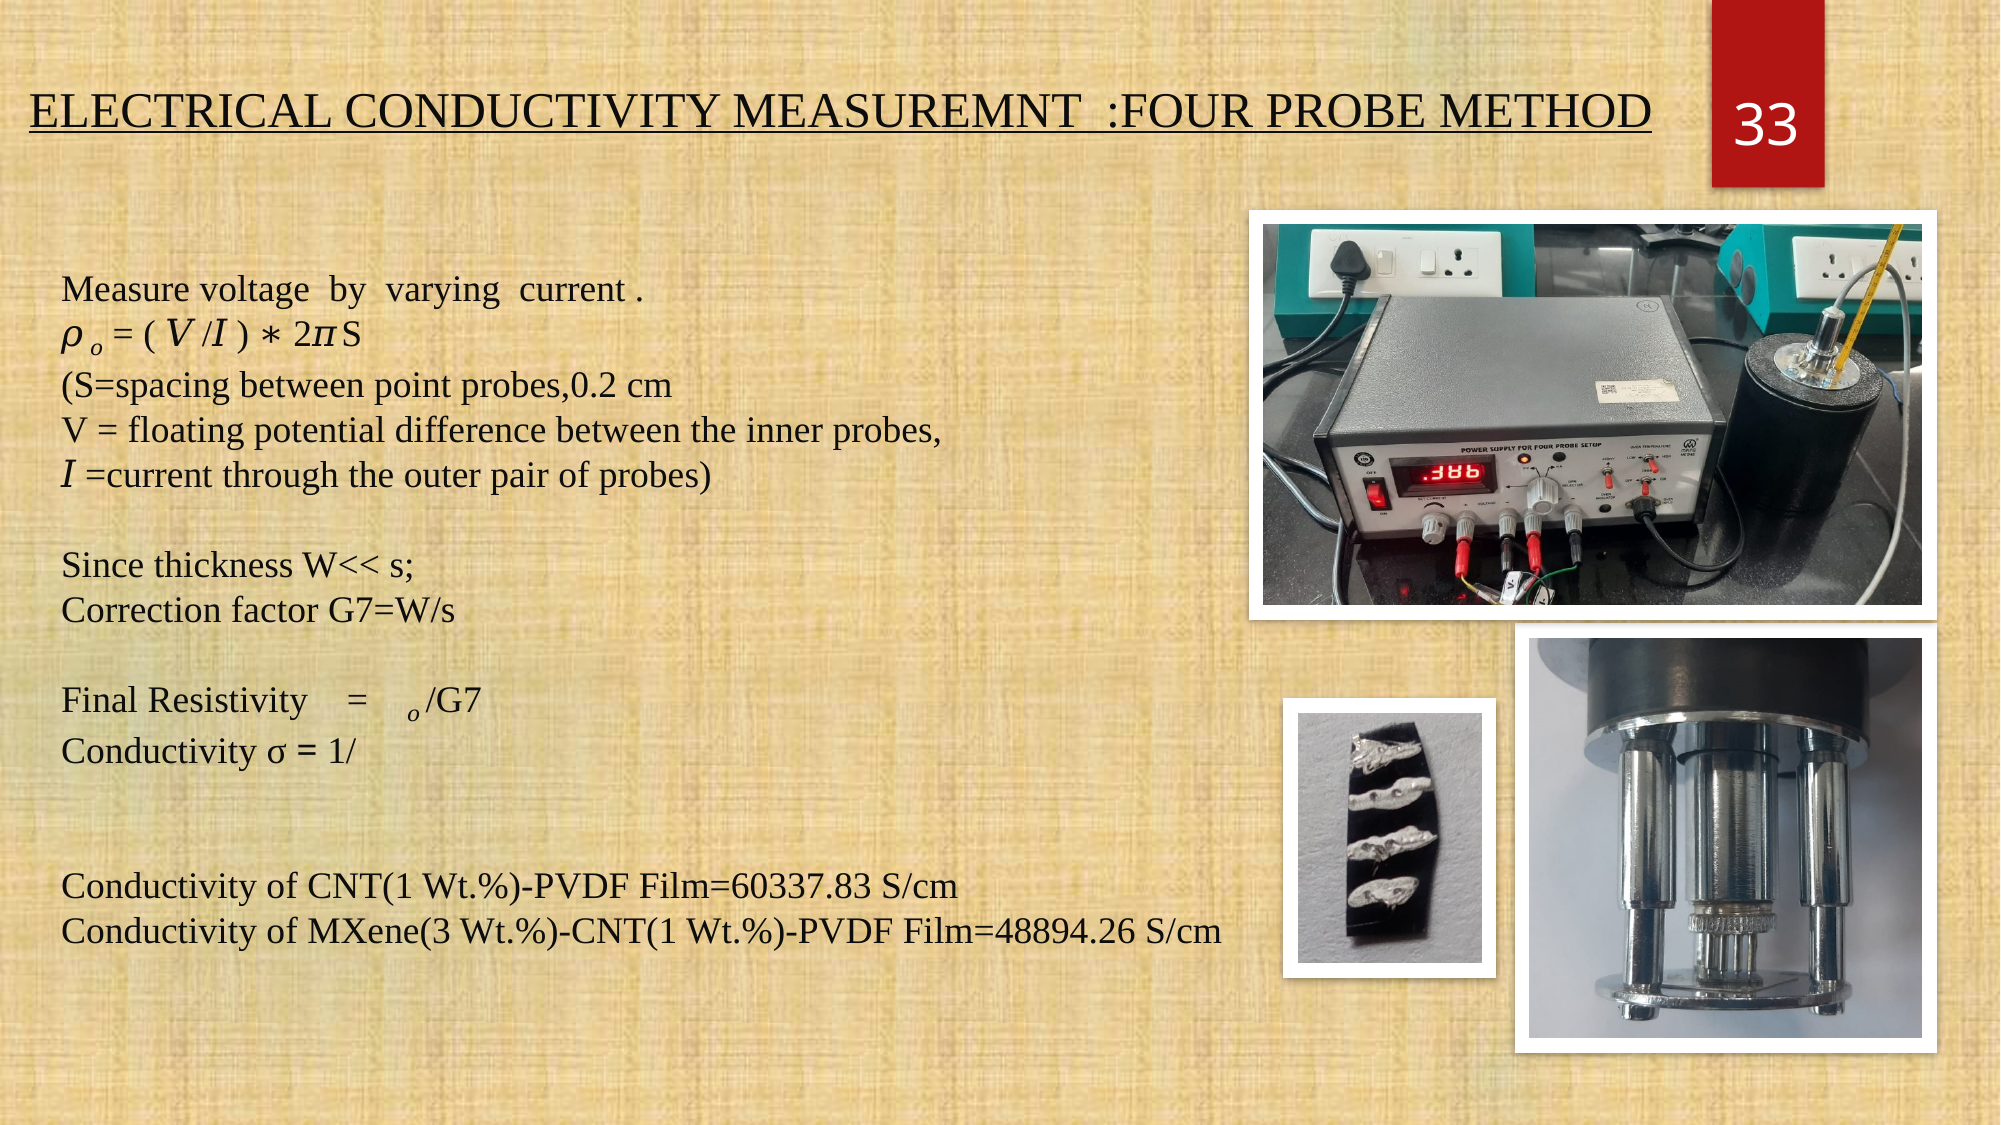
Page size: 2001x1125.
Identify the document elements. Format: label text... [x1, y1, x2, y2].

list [1297, 712, 1482, 964]
text_box Measure voltage by varying current . 𝜌𝑜 = ( 𝑉 /𝐼 ) ∗ 2𝜋S (S=spacing between point probes,0.2 cm V = floating potential difference between the inner probes, 𝐼 =current through the outer pair of probes) Since thickness W<< s; Correction factor G7=W/s Final Resistivity 𝜌= 𝜌𝑜 /G7 Conductivity σ = 1/𝜌 Conductivity of CNT(1 Wt.%)-PVDF Film=60337.83 S/cm Conductivity of MXene(3 Wt.%)-CNT(1 Wt.%)-PVDF Film=48894.26 S/cm [46, 256, 1251, 959]
picture [0, 0, 2001, 1125]
slide_number 33 [1698, 48, 1836, 175]
title ELECTRICAL CONDUCTIVITY MEASUREMNT :FOUR PROBE METHOD [13, 70, 1688, 175]
